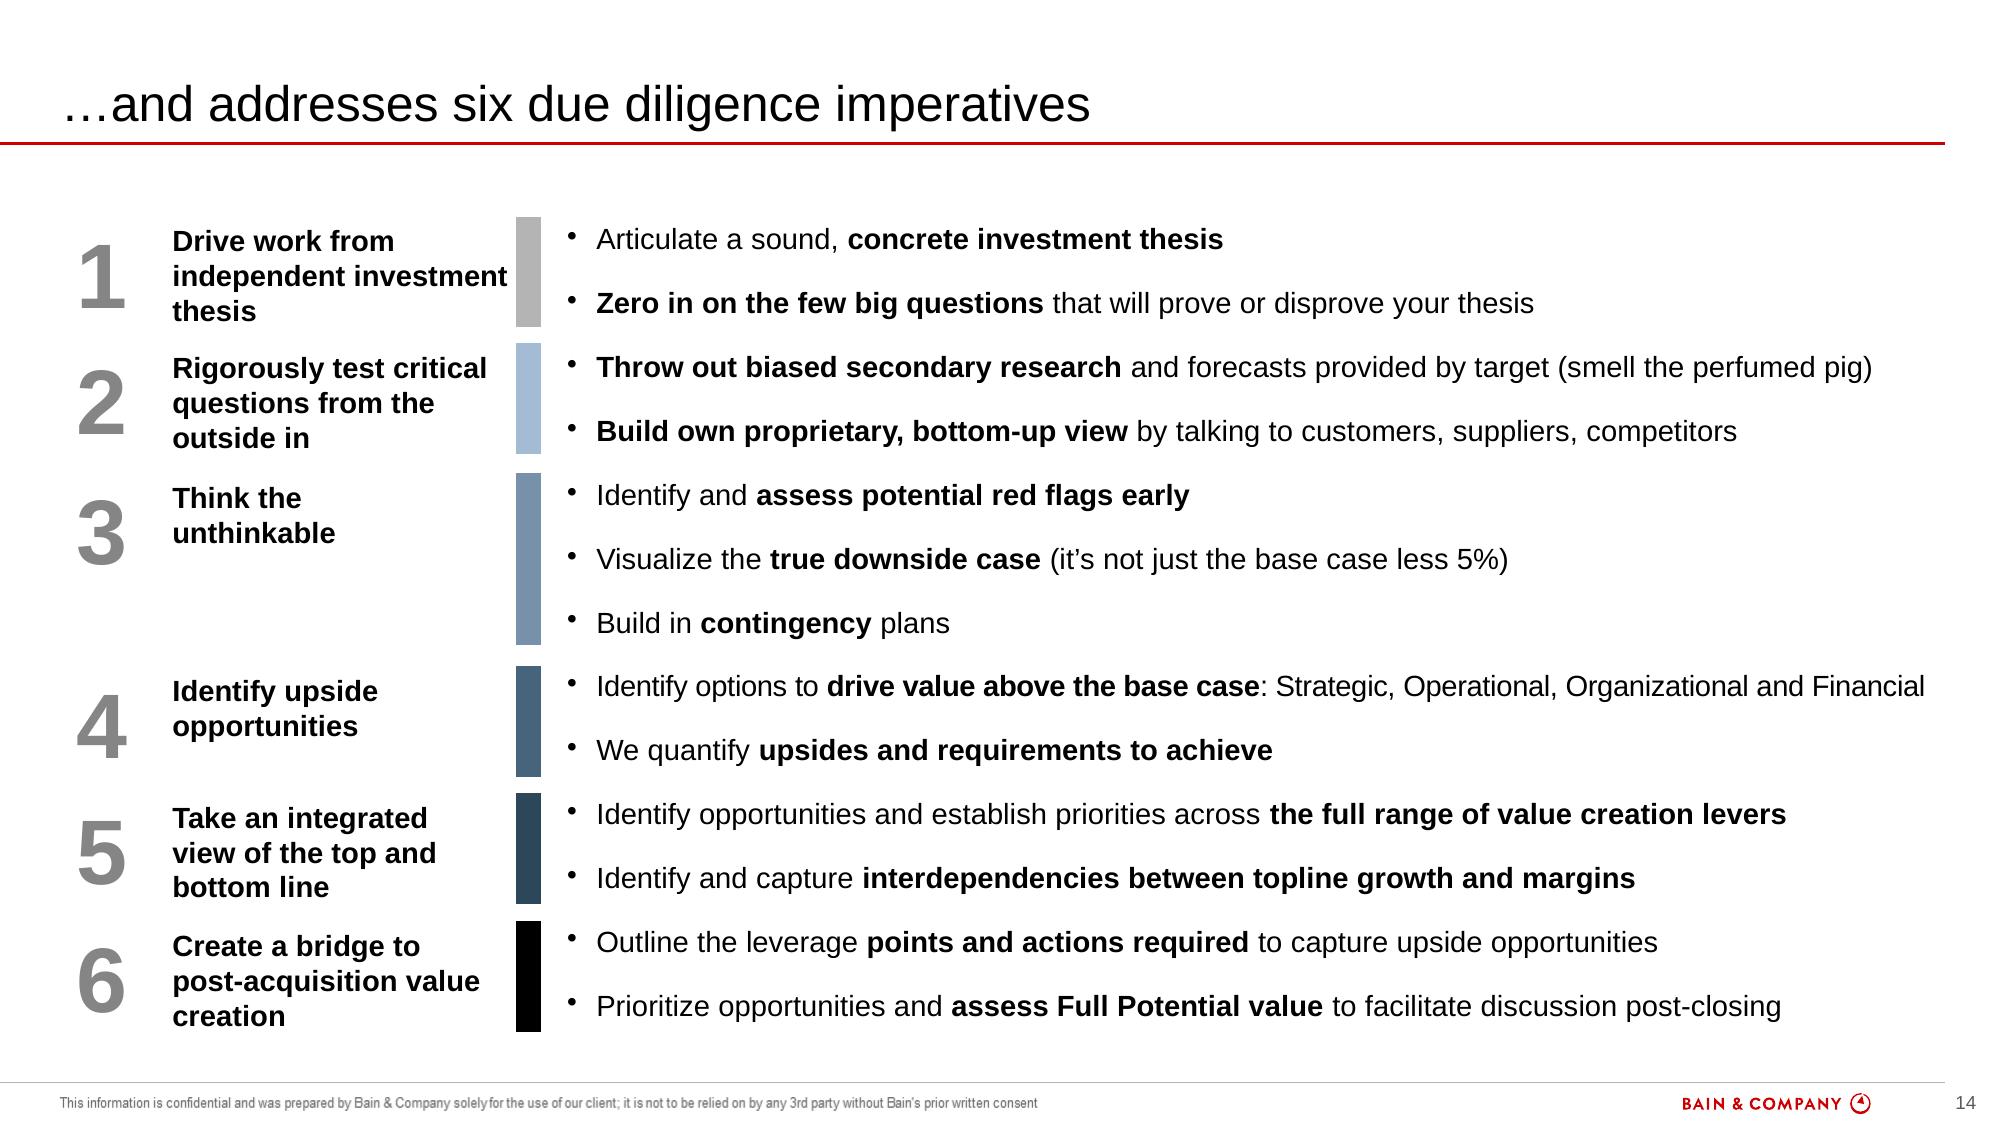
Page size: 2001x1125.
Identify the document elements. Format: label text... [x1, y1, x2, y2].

text_box 3 [54, 472, 150, 646]
table_header Articulate a sound, concrete investment thesis [552, 208, 1946, 272]
text_box 6 [54, 920, 150, 1033]
table_cell Identify and capture interdependencies between topline growth and margins [552, 846, 1946, 910]
text_box 4 [54, 665, 150, 778]
table_cell Identify opportunities and establish priorities across the full range of value creation levers [552, 783, 1946, 846]
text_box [172, 343, 529, 454]
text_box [172, 216, 529, 328]
table_cell Zero in on the few big questions that will prove or disprove your thesis [552, 272, 1946, 336]
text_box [172, 473, 529, 646]
table_cell We quantify upsides and requirements to achieve [552, 719, 1946, 783]
text_box 5 [54, 792, 150, 905]
table_cell Build own proprietary, bottom-up view by talking to customers, suppliers, competitors [552, 400, 1946, 463]
table_cell Prioritize opportunities and assess Full Potential value to facilitate discussion post-closing [552, 974, 1946, 1038]
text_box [172, 666, 529, 778]
title …and addresses six due diligence imperatives [54, 0, 1945, 144]
table_cell Visualize the true downside case (it’s not just the base case less 5%) [552, 527, 1946, 591]
table_cell Build in contingency plans [552, 591, 1946, 655]
table_cell Identify and assess potential red flags early [552, 463, 1946, 527]
table_cell Throw out biased secondary research and forecasts provided by target (smell the perfumed pig) [552, 336, 1946, 400]
picture [51, 1089, 1103, 1119]
text_box 1 [54, 216, 150, 328]
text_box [172, 921, 529, 1033]
table_cell Identify options to drive value above the base case: Strategic, Operational, Organizational and Financial [552, 655, 1946, 719]
text_box 2 [54, 342, 150, 455]
table_cell Outline the leverage points and actions required to capture upside opportunities [552, 910, 1946, 974]
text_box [172, 792, 529, 904]
